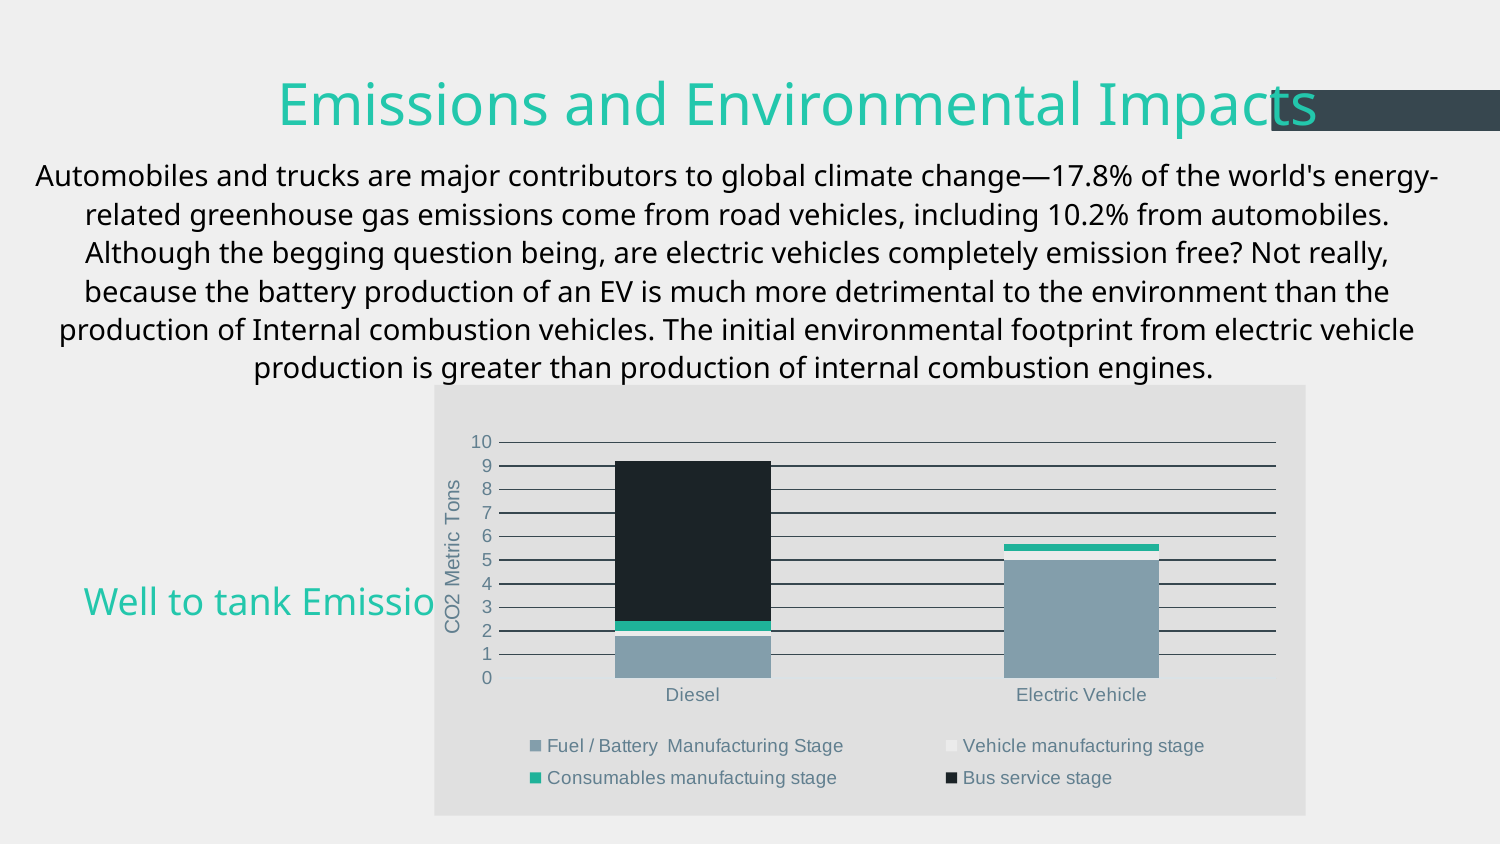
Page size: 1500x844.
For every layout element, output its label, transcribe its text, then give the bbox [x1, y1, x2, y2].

text_box Well to tank Emissions [68, 556, 428, 640]
chart [434, 384, 1306, 816]
text_box Automobiles and trucks are major contributors to global climate change—17.8% of the world's energy-related greenhouse gas emissions come from road vehicles, including 10.2% from automobiles. Although the begging question being, are electric vehicles completely emission free? Not really, because the battery production of an EV is much more detrimental to the environment than the production of Internal combustion vehicles. The initial environmental footprint from electric vehicle production is greater than production of internal combustion engines. [11, 146, 1464, 393]
title Emissions and Environmental Impacts [141, 42, 1334, 125]
